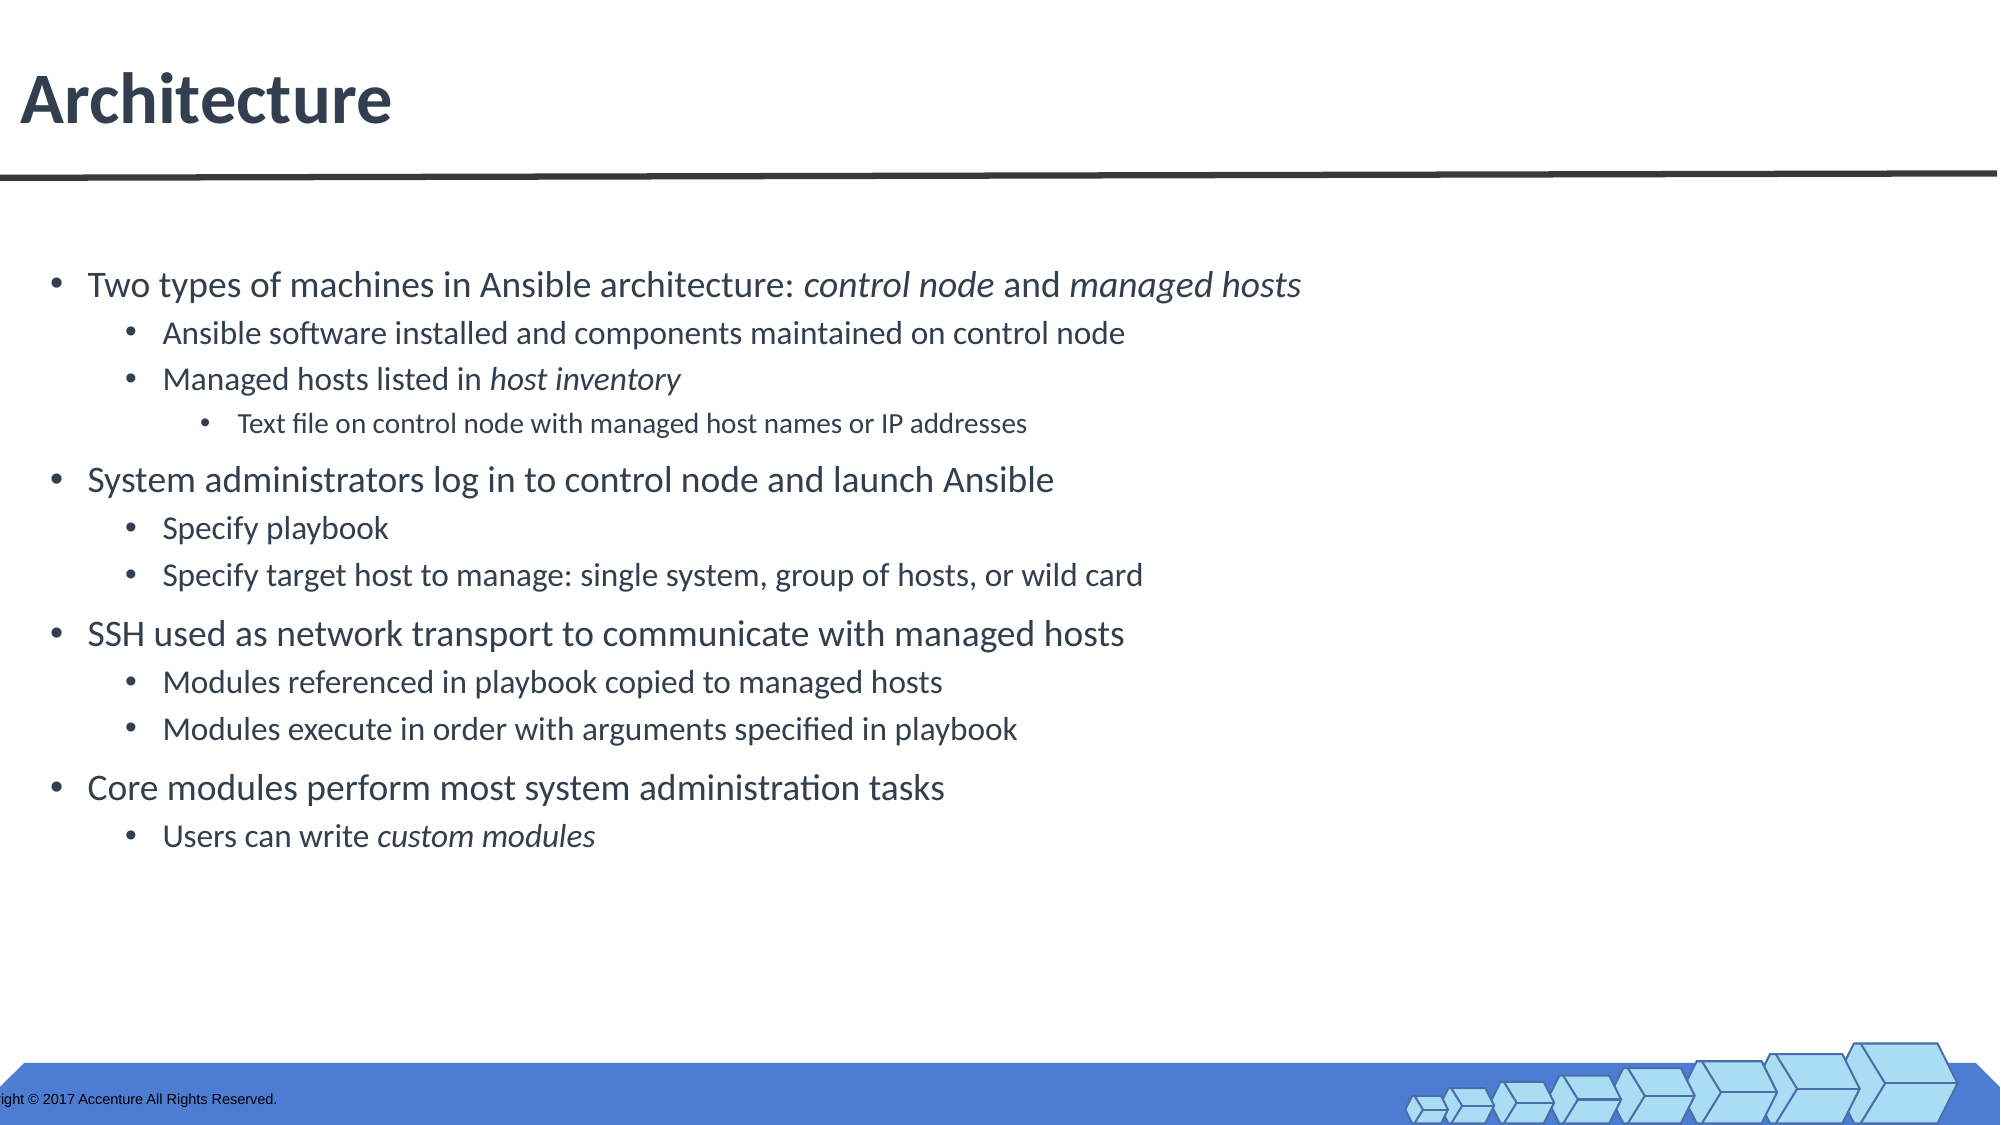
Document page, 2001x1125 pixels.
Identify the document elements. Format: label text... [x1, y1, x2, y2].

list Two types of machines in Ansible architecture: control node and managed hosts Ansible software installed and components maintained on control node Managed hosts listed in host inventory Text file on control node with managed host names or IP addresses System administrators log in to control node and launch Ansible Specify playbook Specify target host to manage: single system, group of hosts, or wild card SSH used as network transport to communicate with managed hosts Modules referenced in playbook copied to managed hosts Modules execute in order with arguments specified in playbook Core modules perform most system administration tasks Users can write custom modules [35, 257, 1895, 1042]
title Architecture [5, 53, 2000, 147]
